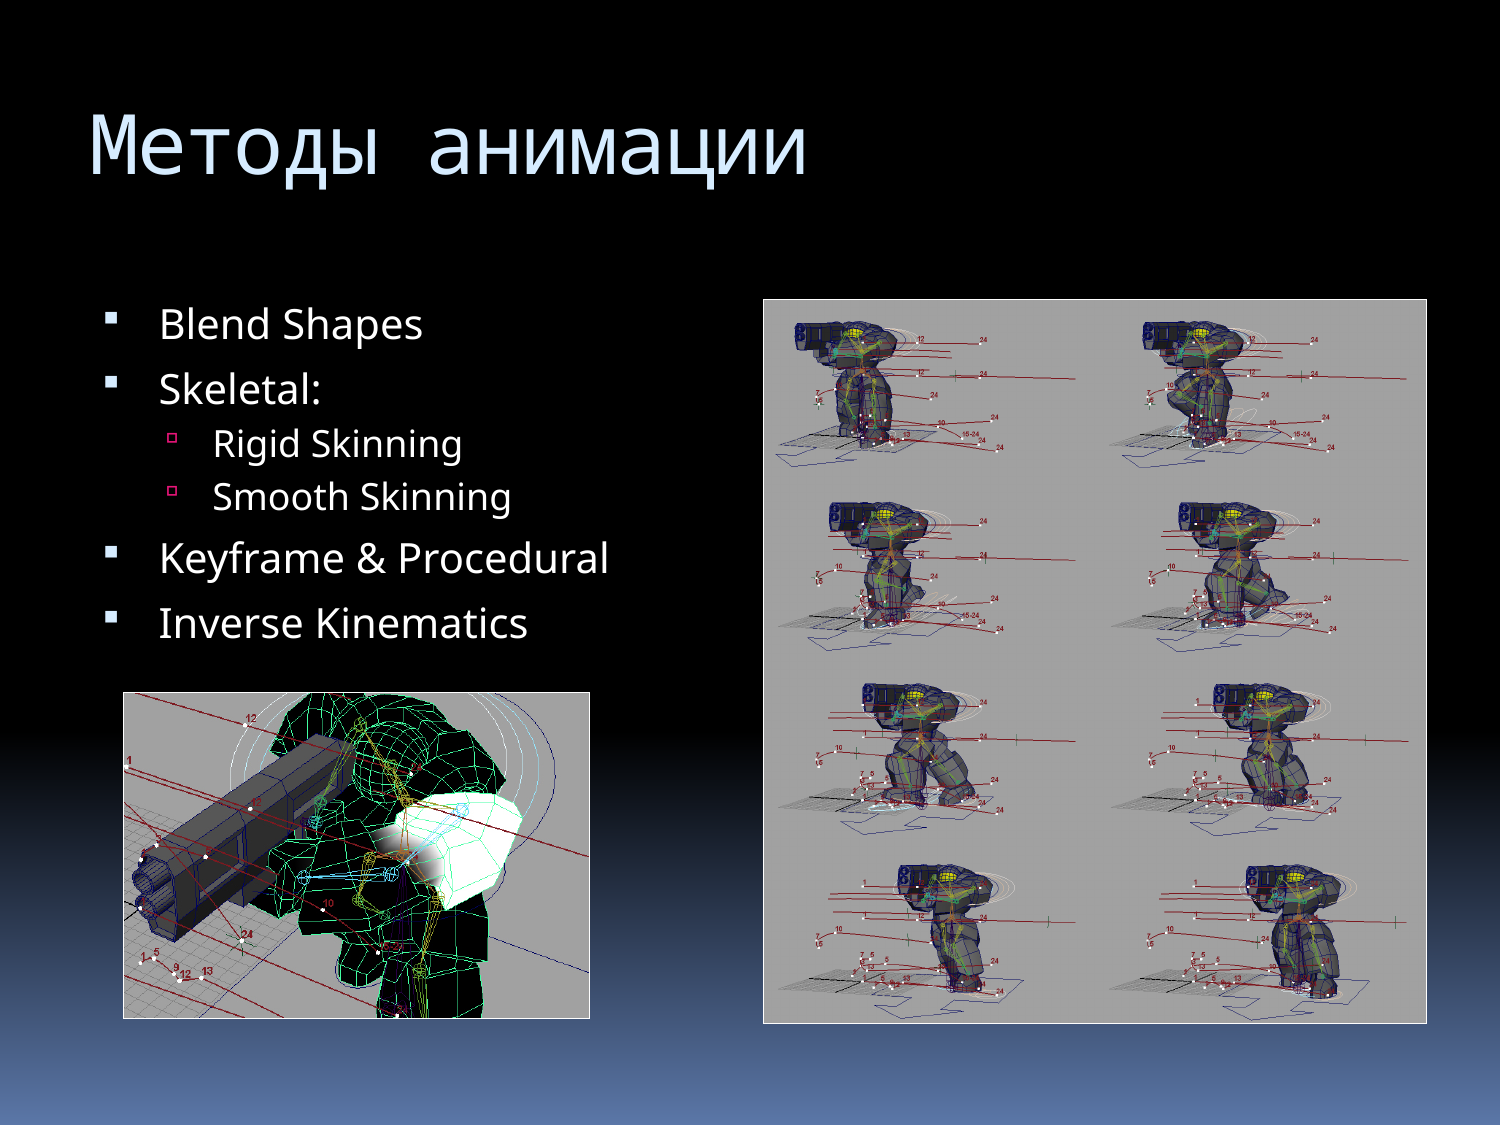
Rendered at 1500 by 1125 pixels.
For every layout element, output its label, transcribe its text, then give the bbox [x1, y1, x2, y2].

list Blend Shapes Skeletal: Rigid Skinning Smooth Skinning Keyframe & Procedural Inverse Kinematics [76, 290, 739, 1033]
title Методы анимации [75, 83, 1425, 234]
picture [123, 691, 591, 1019]
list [763, 298, 1427, 1025]
